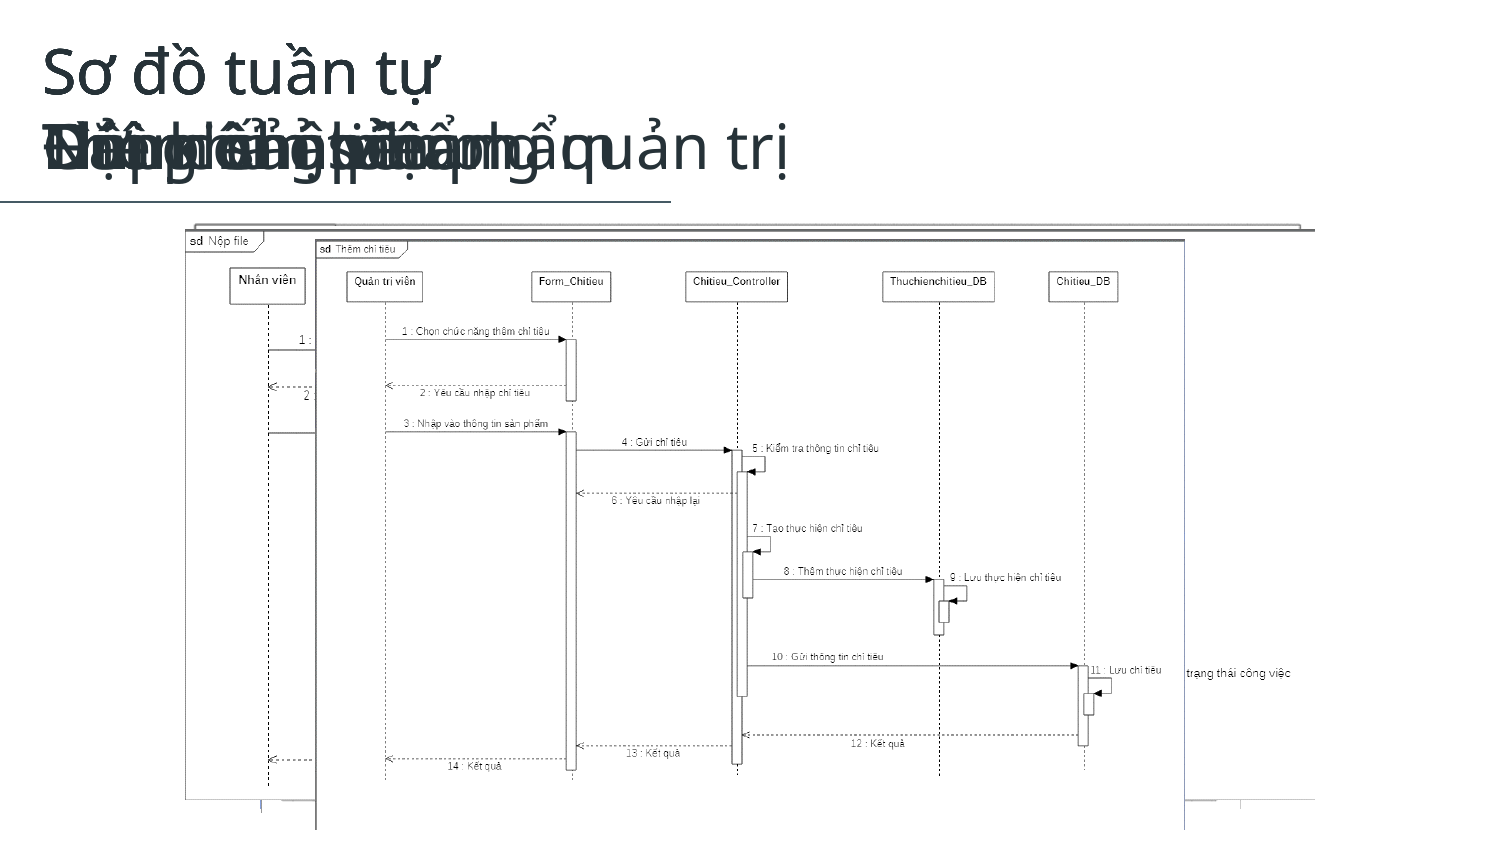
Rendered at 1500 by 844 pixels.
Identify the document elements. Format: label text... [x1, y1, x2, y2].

picture [184, 216, 1316, 831]
text_box Sơ đồ tuần tự Thêm chỉ tiêu [27, 72, 997, 197]
